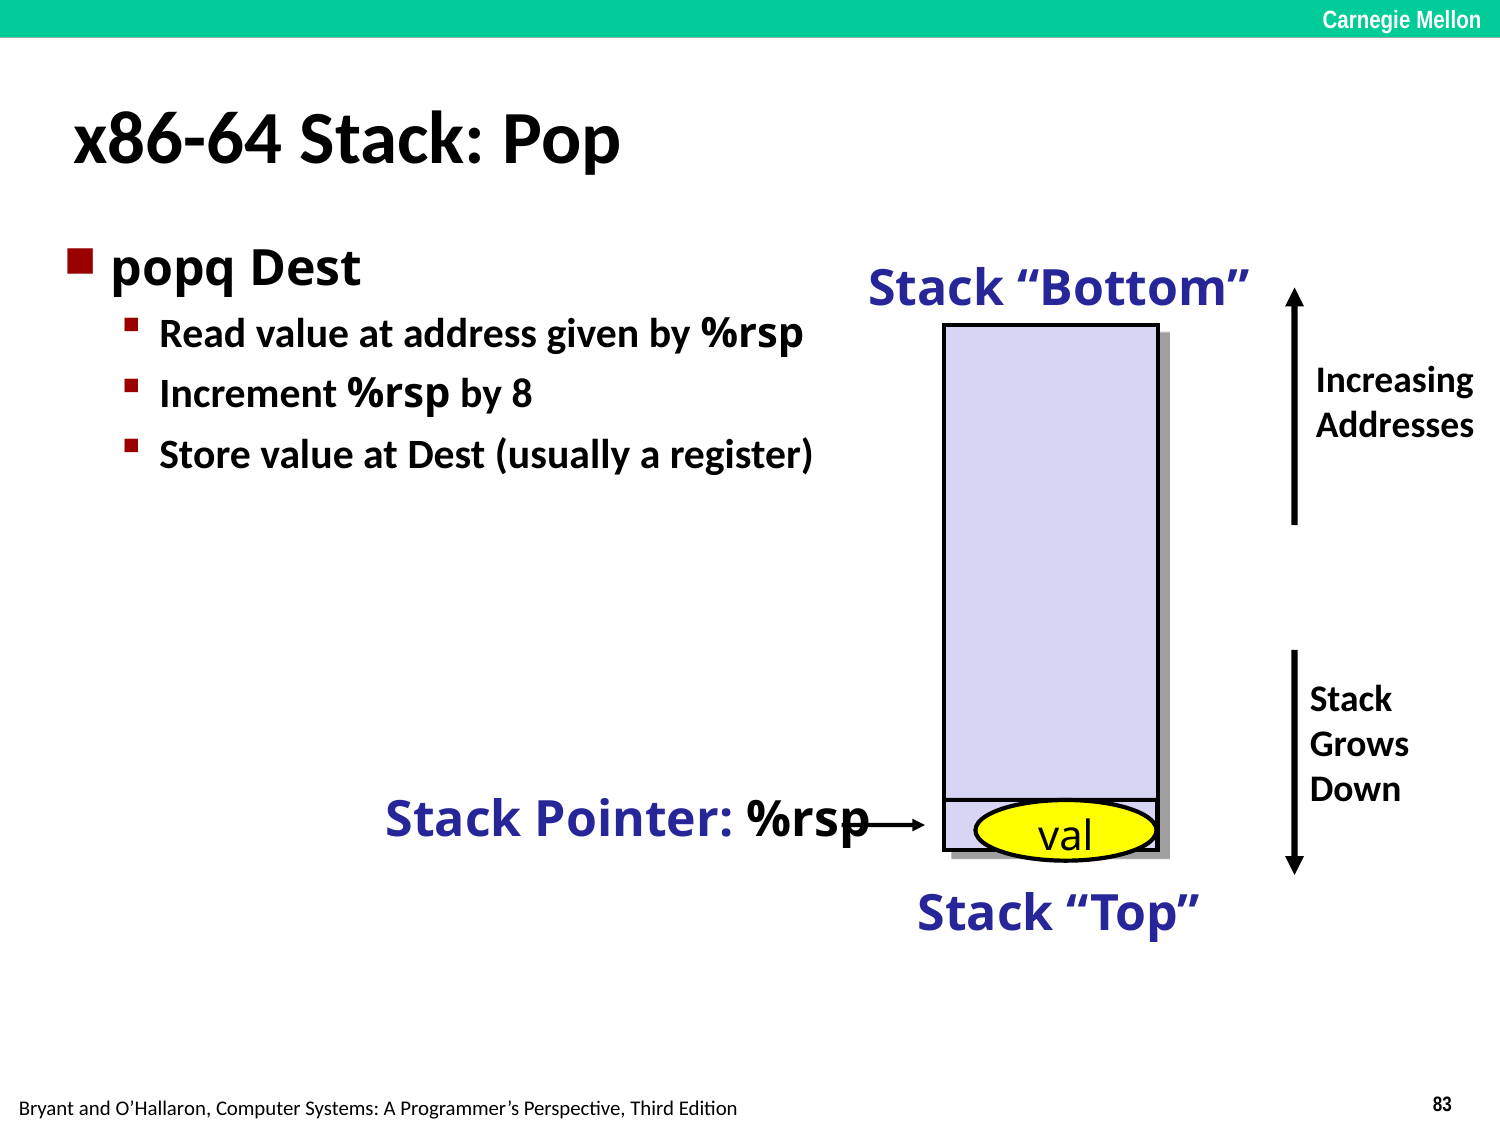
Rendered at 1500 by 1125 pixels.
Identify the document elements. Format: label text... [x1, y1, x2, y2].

text_box [1090, 800, 1158, 850]
text_box Increasing Addresses [1315, 354, 1475, 445]
text_box Stack Grows Down [1309, 674, 1444, 825]
text_box Stack “Top” [917, 880, 1201, 941]
text_box [944, 324, 1159, 850]
text_box Stack “Bottom” [868, 255, 1250, 316]
text_box Carnegie Mellon [1322, 3, 1500, 33]
text_box Stack Pointer: %rsp [385, 786, 871, 847]
text_box [943, 800, 1042, 850]
text_box val [975, 800, 1157, 861]
title x86-64 Stack: Pop [58, 71, 1305, 197]
text_box popq Dest Read value at address given by %rsp Increment %rsp by 8 Store value at Dest (usually a register) [62, 229, 1438, 1121]
text_box [1288, 287, 1301, 526]
text_box [1288, 649, 1301, 875]
text_box [871, 818, 925, 832]
text_box [0, 0, 1500, 38]
